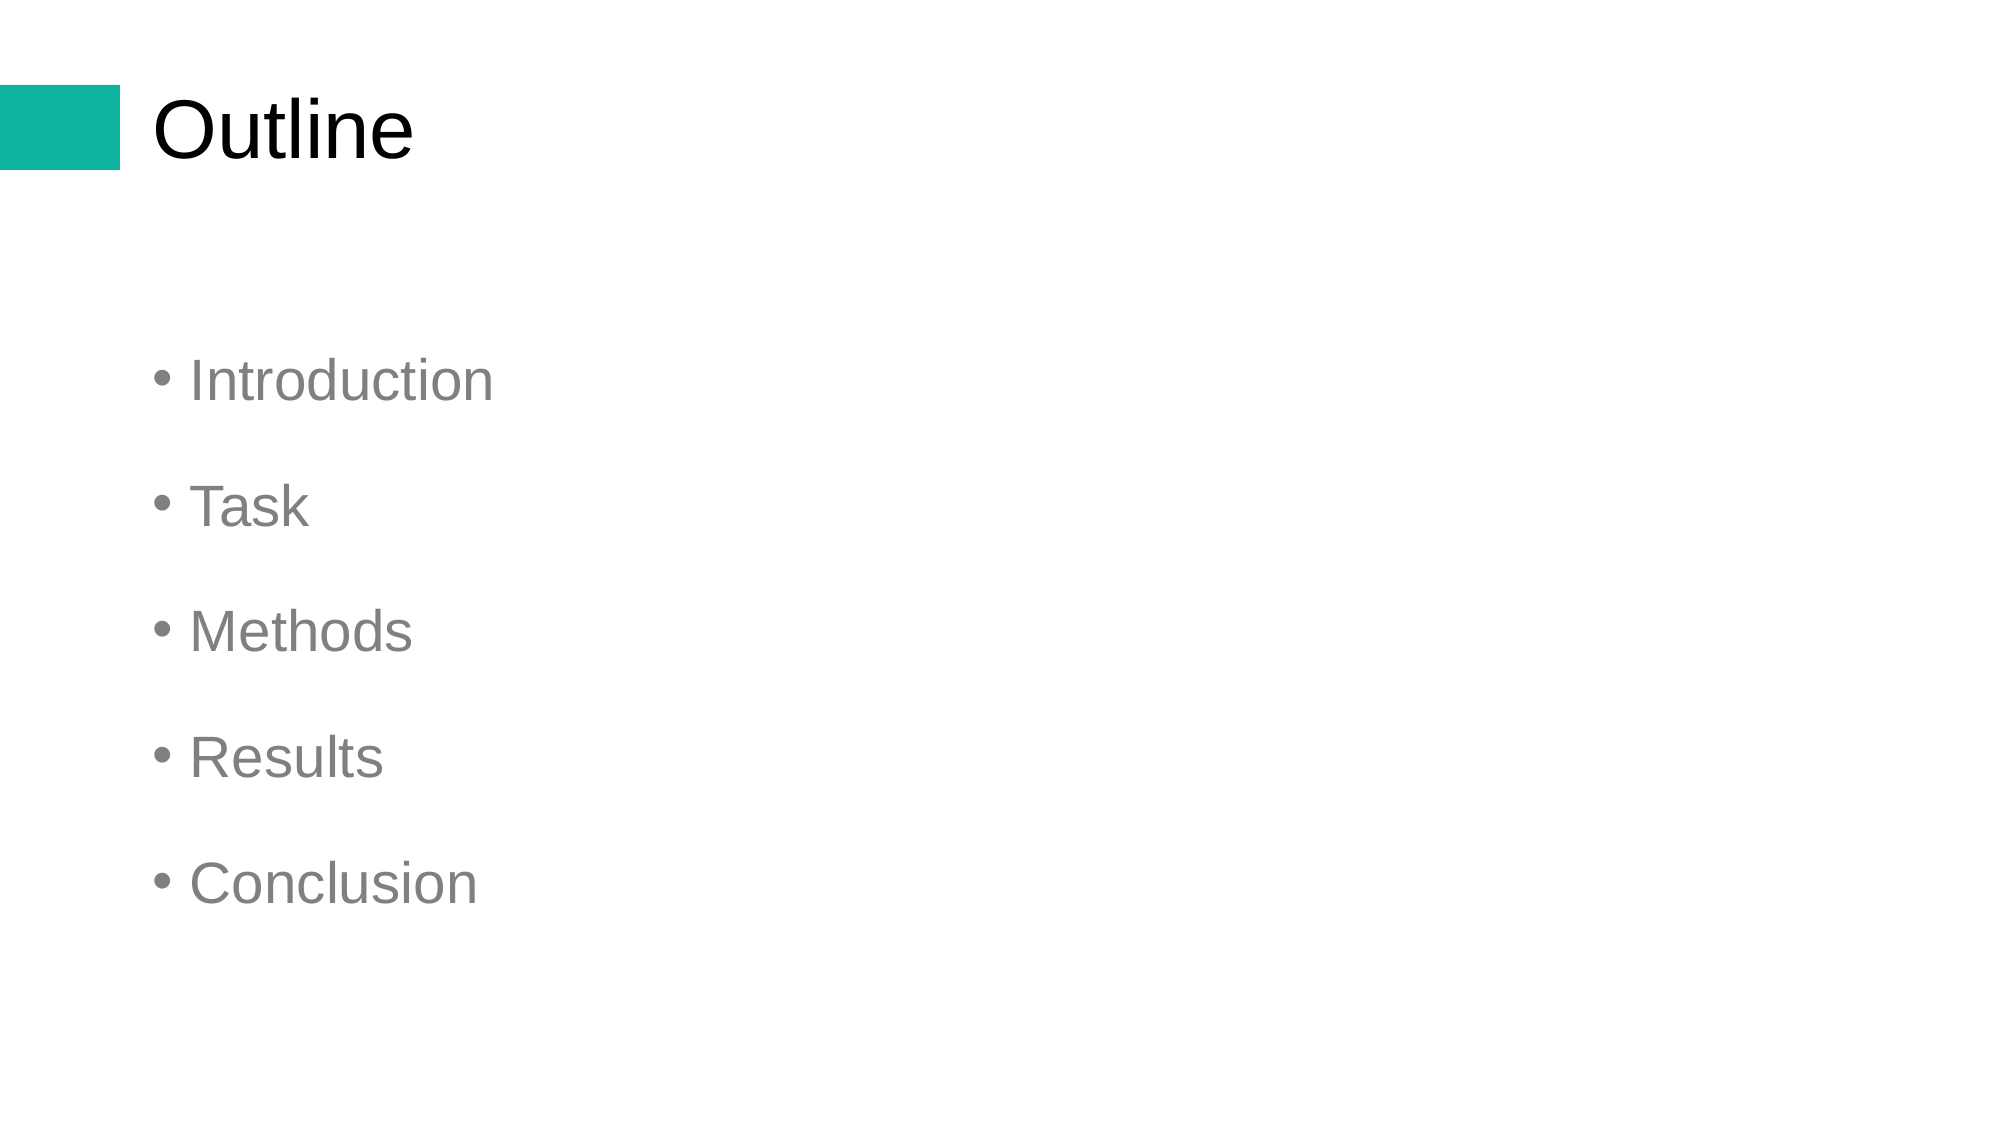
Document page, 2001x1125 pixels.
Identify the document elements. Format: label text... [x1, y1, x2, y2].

title Outline [137, 22, 1863, 240]
list Introduction Task Methods Results Conclusion [137, 299, 1863, 1014]
